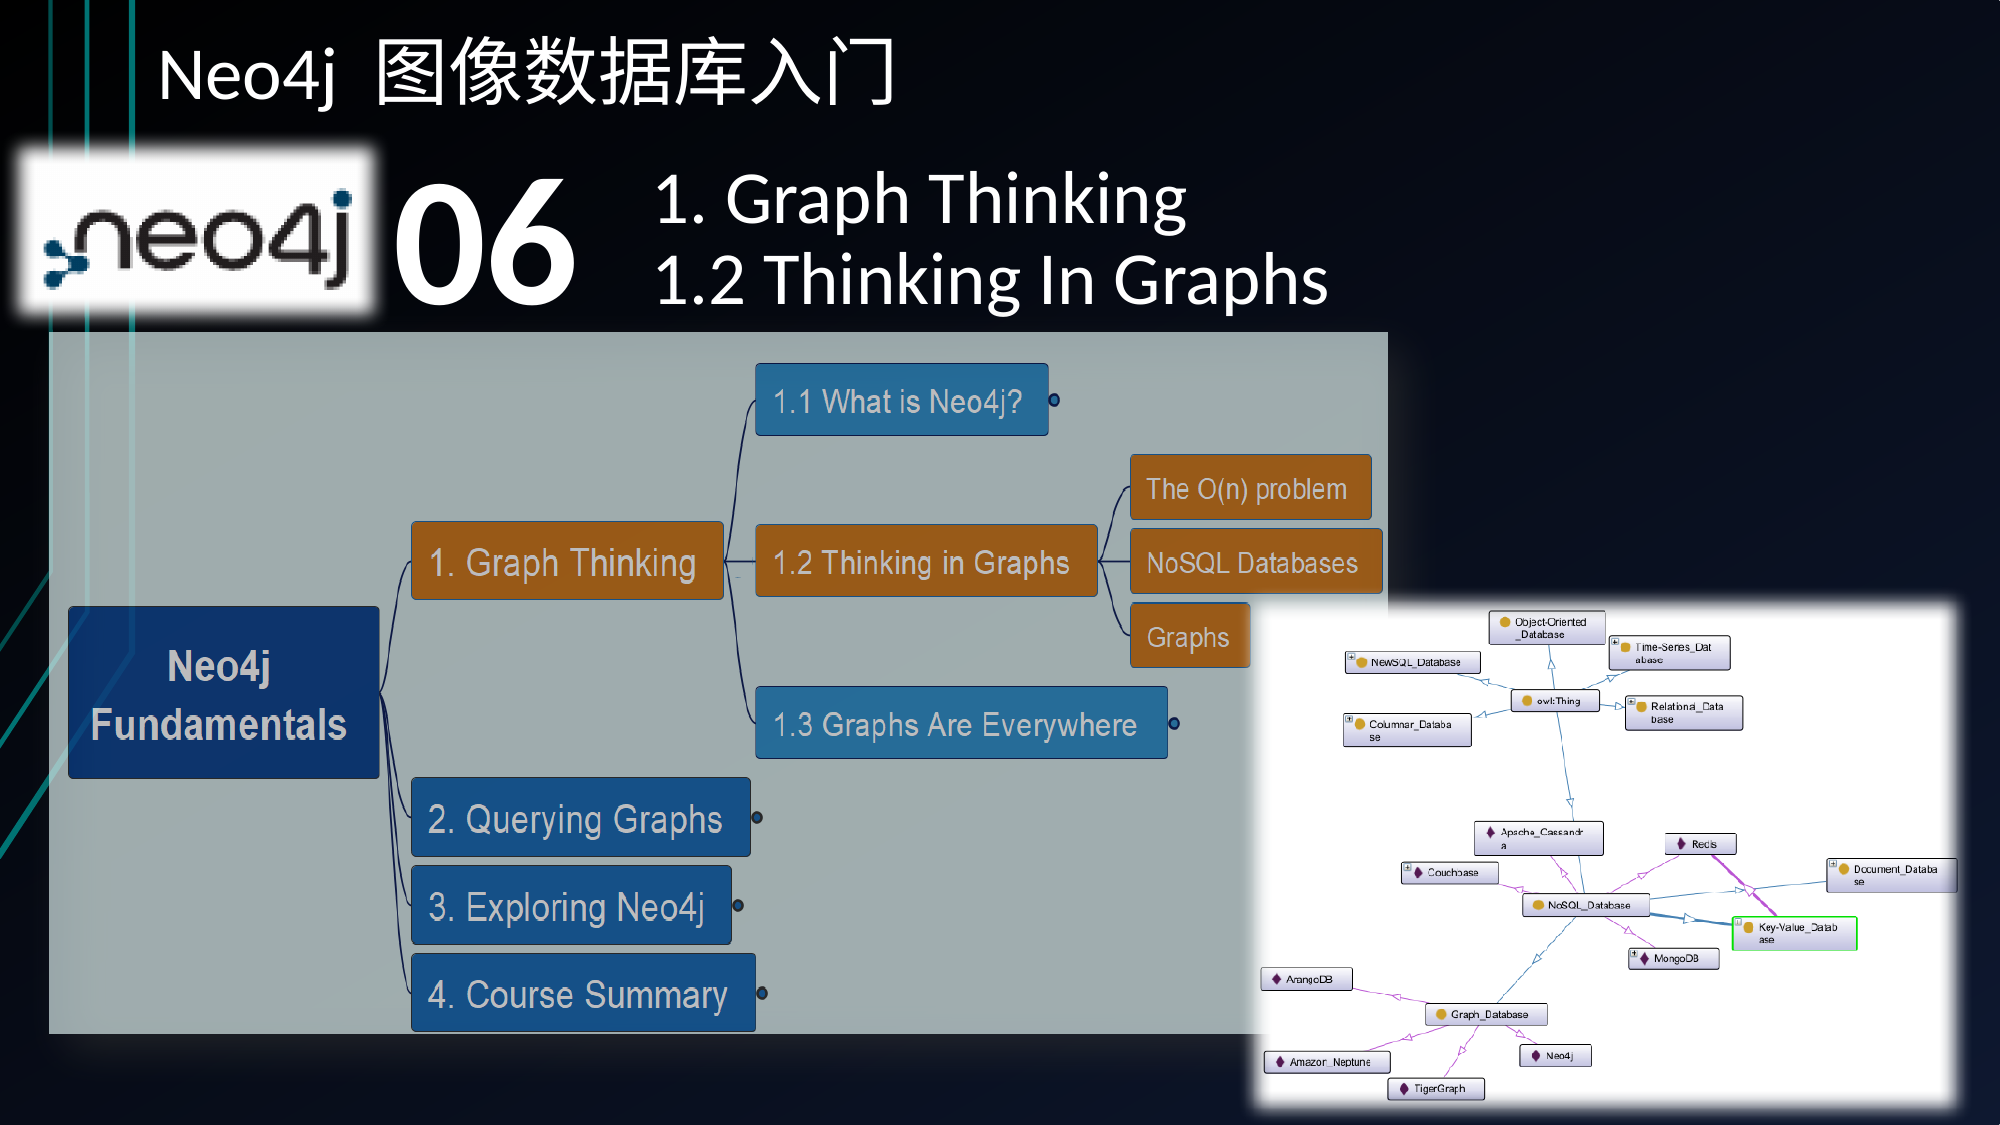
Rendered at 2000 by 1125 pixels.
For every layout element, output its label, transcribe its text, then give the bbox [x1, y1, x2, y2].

title 1. Graph Thinking 1.2 Thinking In Graphs [631, 129, 1707, 350]
text_box 06 [399, 147, 594, 316]
picture [0, 129, 1974, 1125]
text_box Neo4j 图像数据库入门 [137, 4, 1225, 147]
